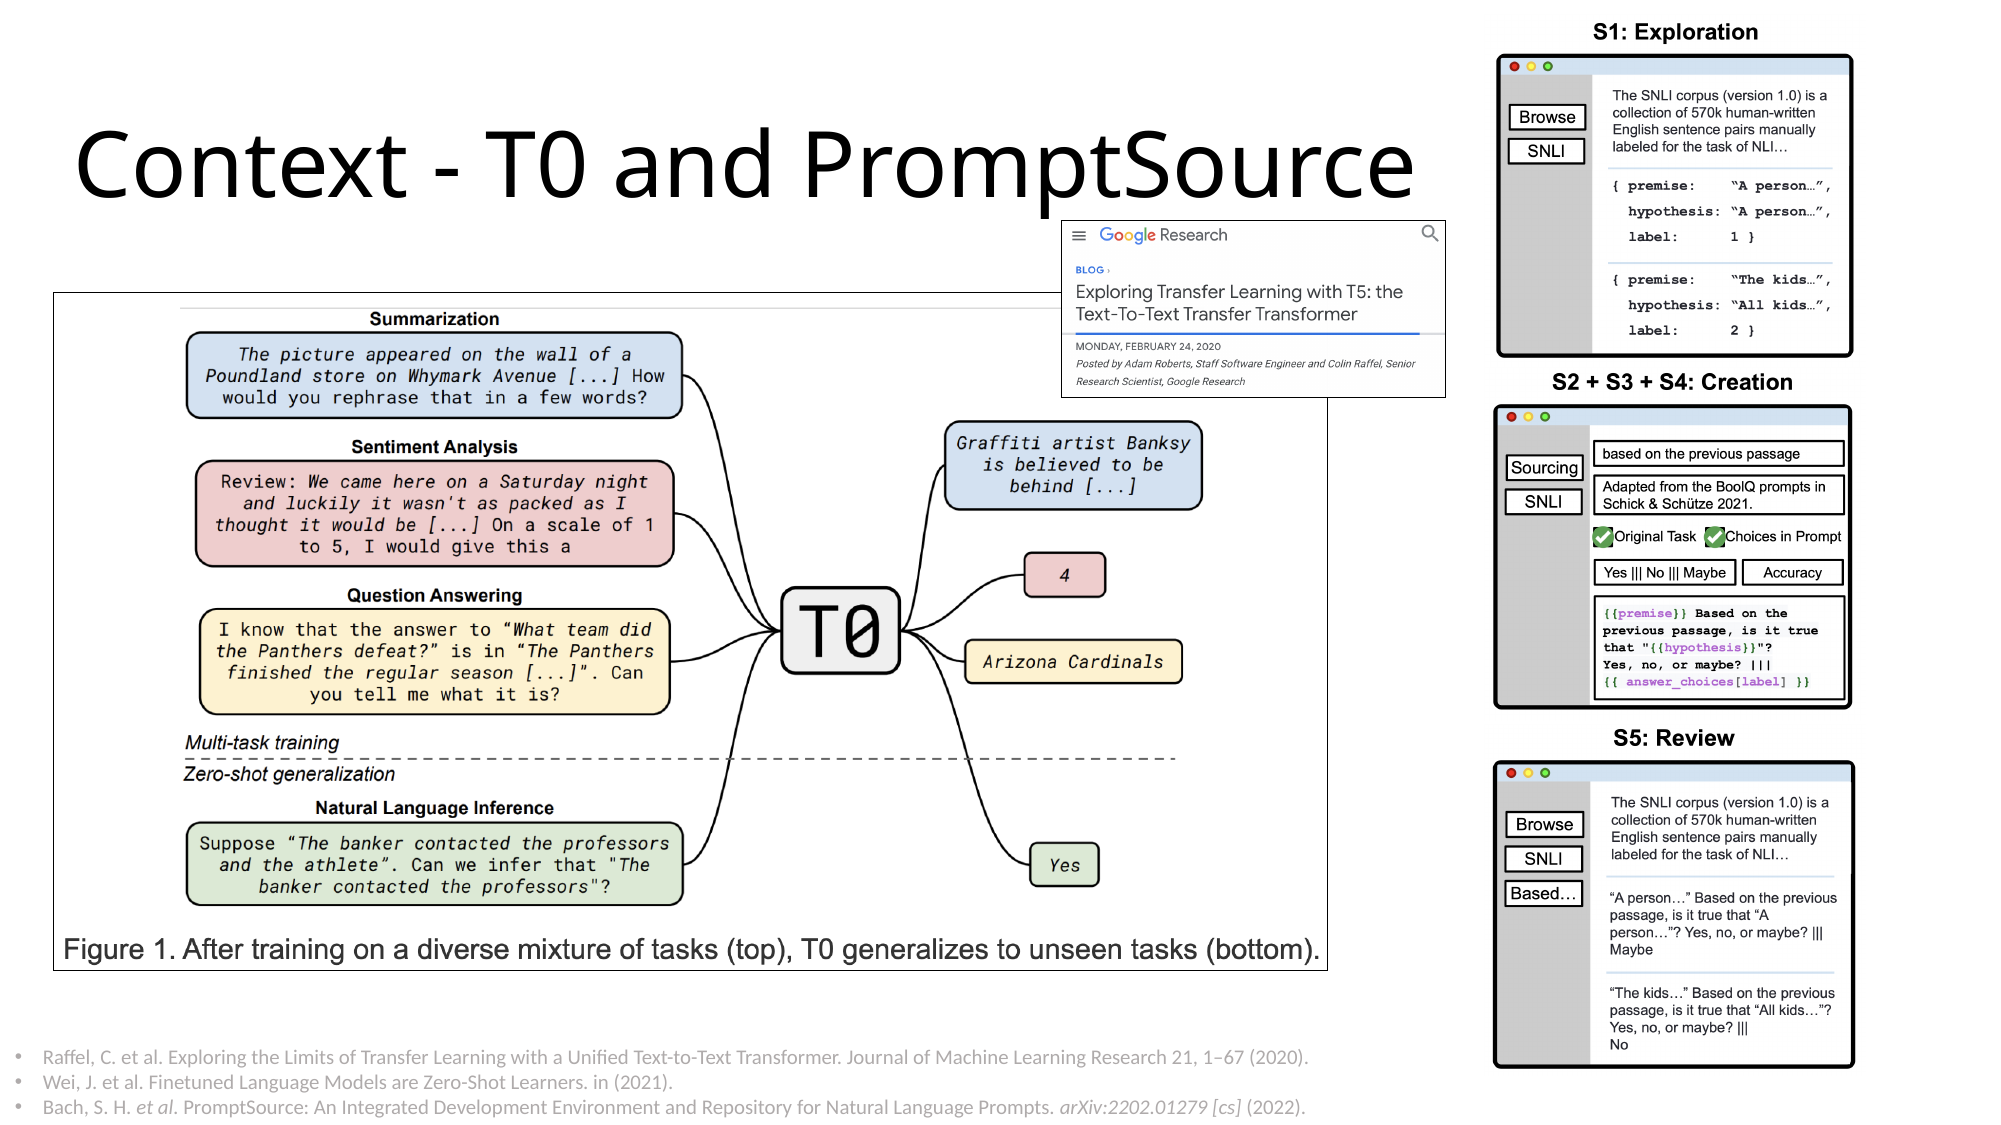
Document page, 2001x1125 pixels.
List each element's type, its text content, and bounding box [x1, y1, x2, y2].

picture [1484, 14, 1866, 721]
text_box Raffel, C. et al. Exploring the Limits of Transfer Learning with a Unified Text-to-Text Transformer. Journal of Machine Learning Research 21, 1–67 (2020). Wei, J. et al. Finetuned Language Models are Zero-Shot Learners. in (2021). Bach, S. H. et al. PromptSource: An Integrated Development Environment and Repository for Natural Language Prompts. arXiv:2202.01279 [cs] (2022). [0, 1036, 1407, 1125]
picture [52, 220, 1446, 971]
picture [1484, 724, 1866, 1076]
text_box Context - T0 and PromptSource [58, 58, 1484, 277]
